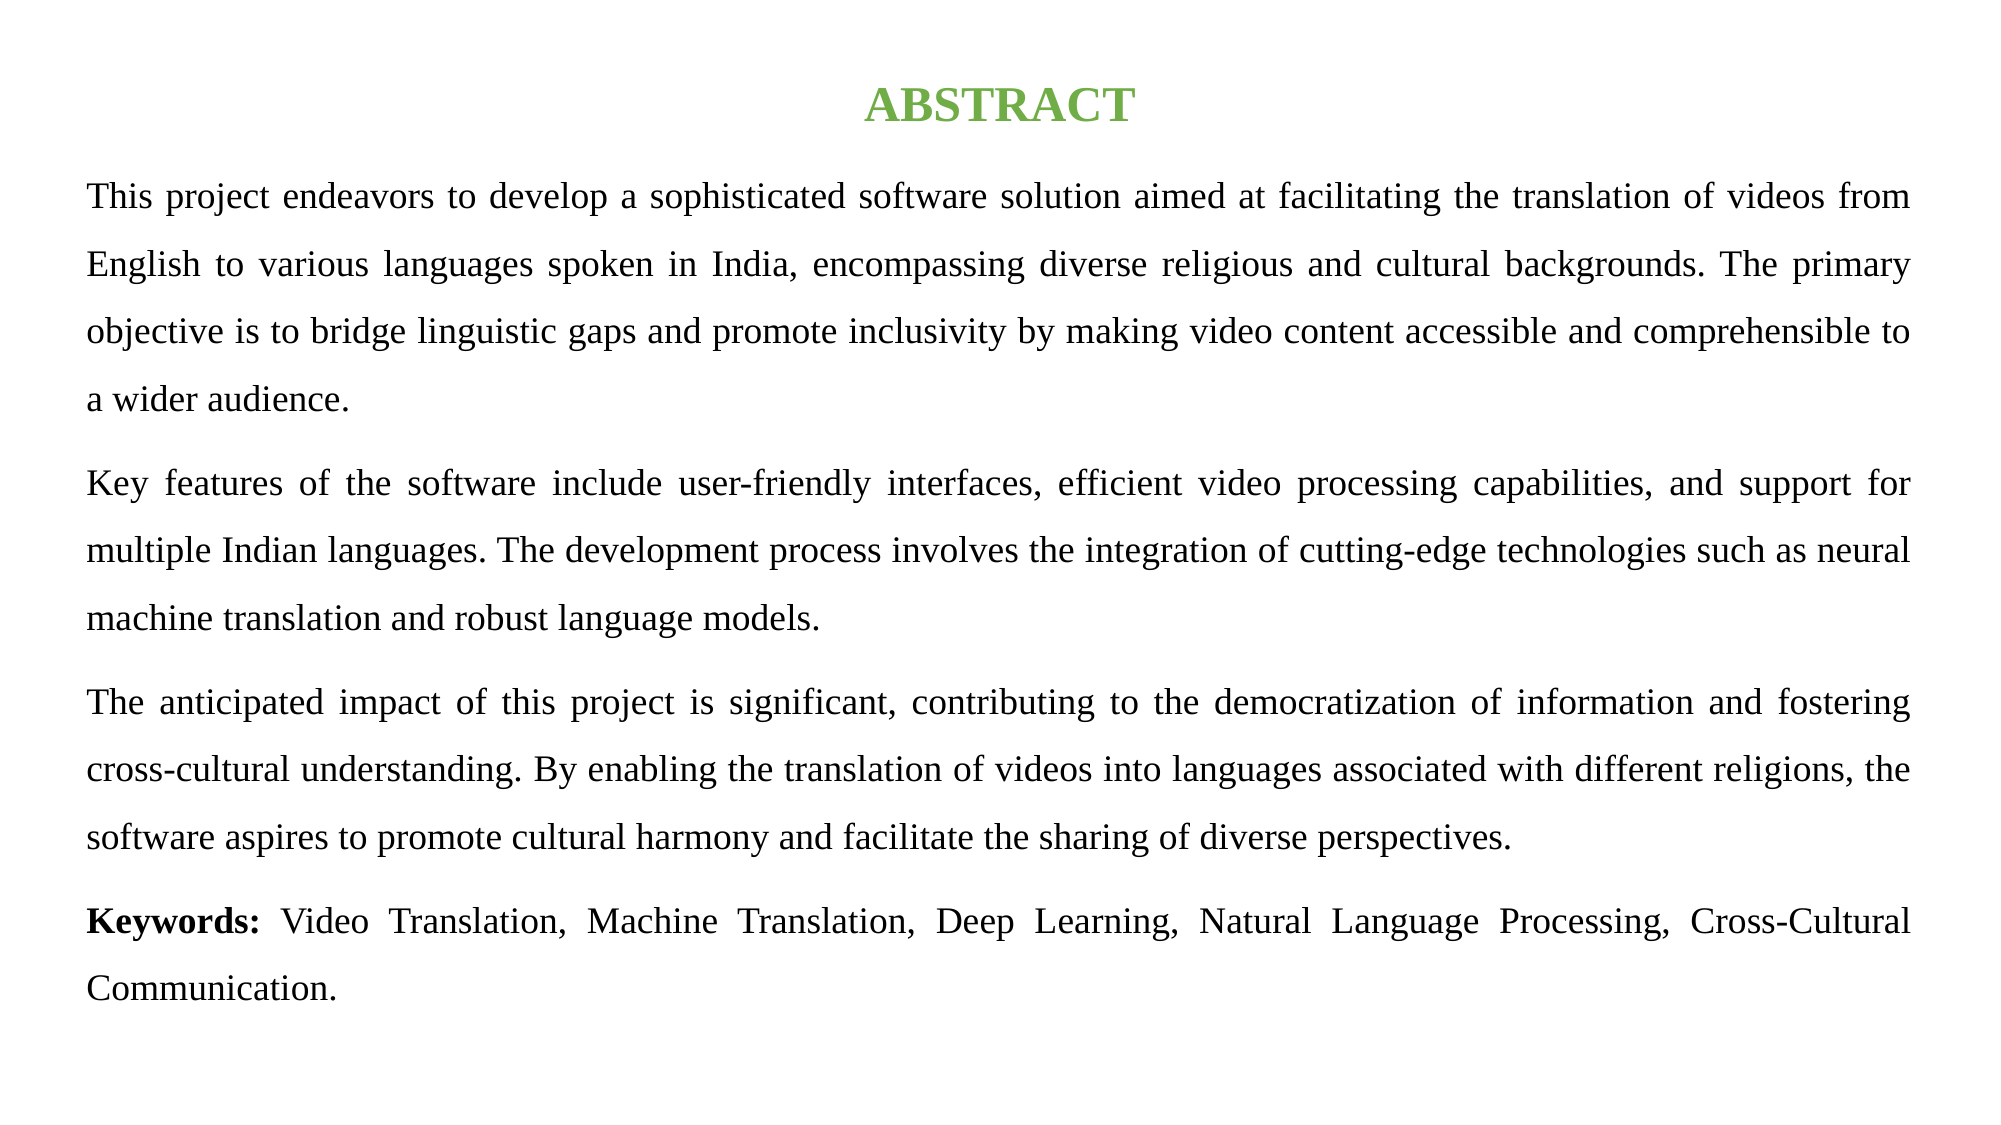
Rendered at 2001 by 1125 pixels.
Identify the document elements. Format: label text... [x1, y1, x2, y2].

text_box ABSTRACT This project endeavors to develop a sophisticated software solution aimed at facilitating the translation of videos from English to various languages spoken in India, encompassing diverse religious and cultural backgrounds. The primary objective is to bridge linguistic gaps and promote inclusivity by making video content accessible and comprehensible to a wider audience. Key features of the software include user-friendly interfaces, efficient video processing capabilities, and support for multiple Indian languages. The development process involves the integration of cutting-edge technologies such as neural machine translation and robust language models. The anticipated impact of this project is significant, contributing to the democratization of information and fostering cross-cultural understanding. By enabling the translation of videos into languages associated with different religions, the software aspires to promote cultural harmony and facilitate the sharing of diverse perspectives. Keywords: Video Translation, Machine Translation, Deep Learning, Natural Language Processing, Cross-Cultural Communication. [71, 34, 1929, 1016]
